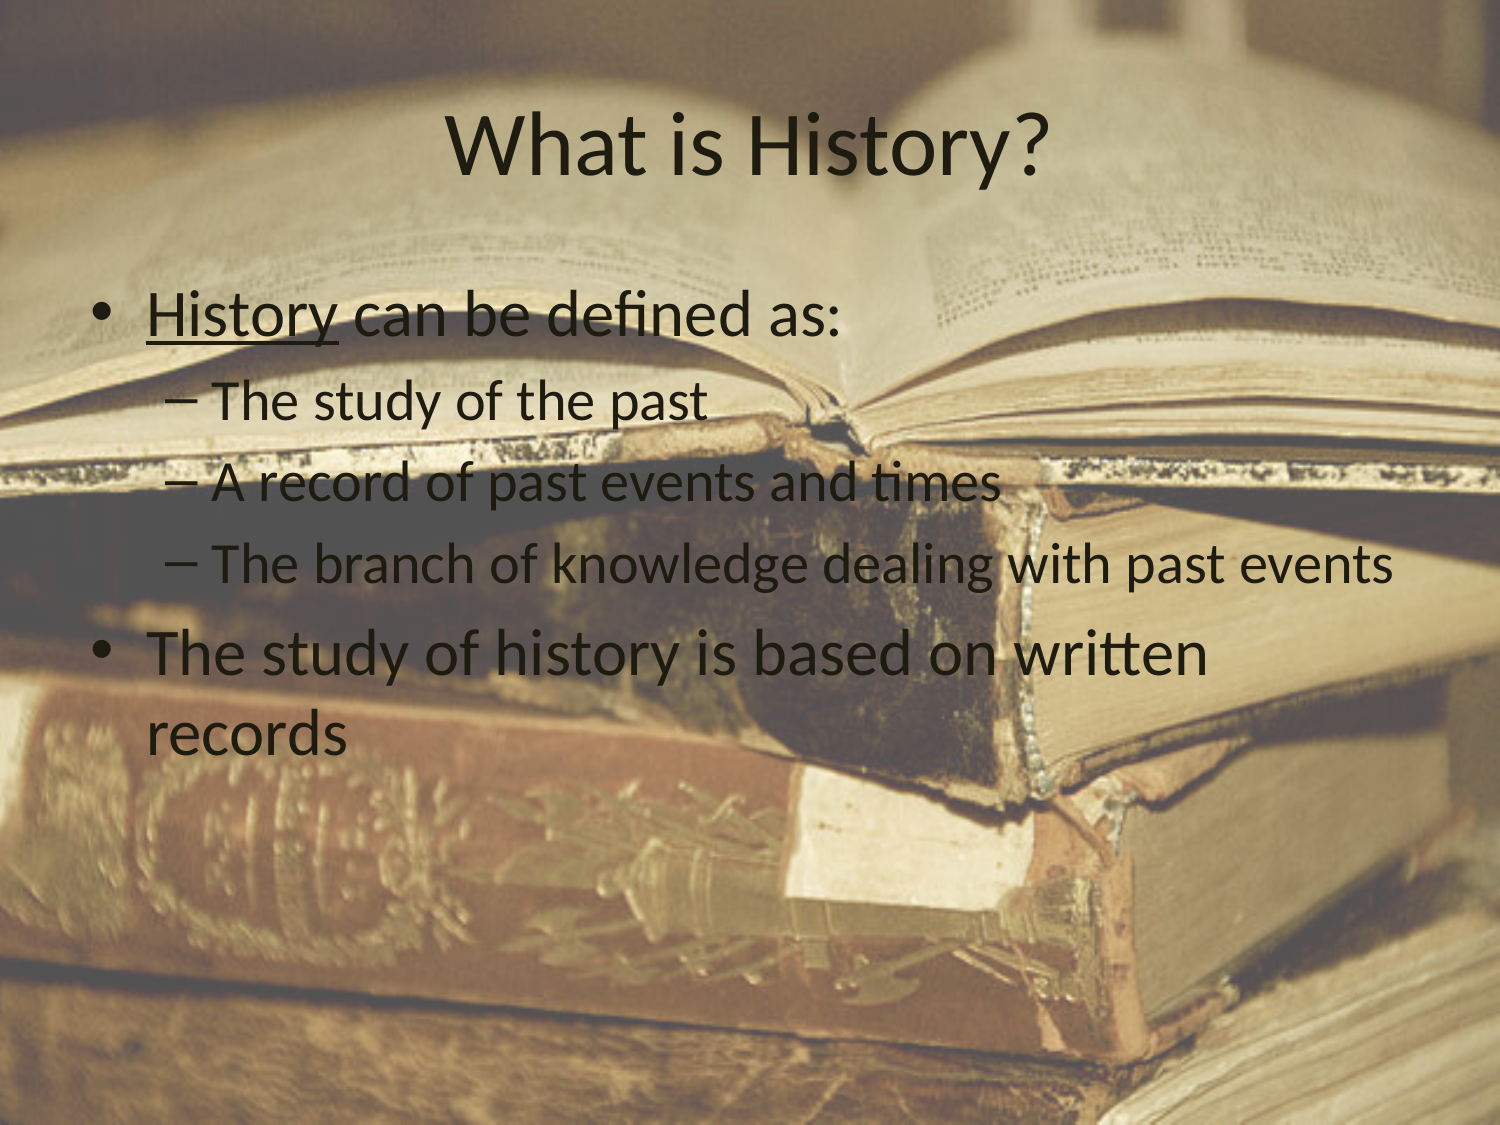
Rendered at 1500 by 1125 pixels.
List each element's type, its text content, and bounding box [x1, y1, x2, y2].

title What is History? [75, 45, 1425, 233]
list History can be defined as: The study of the past A record of past events and times The branch of knowledge dealing with past events The study of history is based on written records [75, 262, 1425, 1005]
